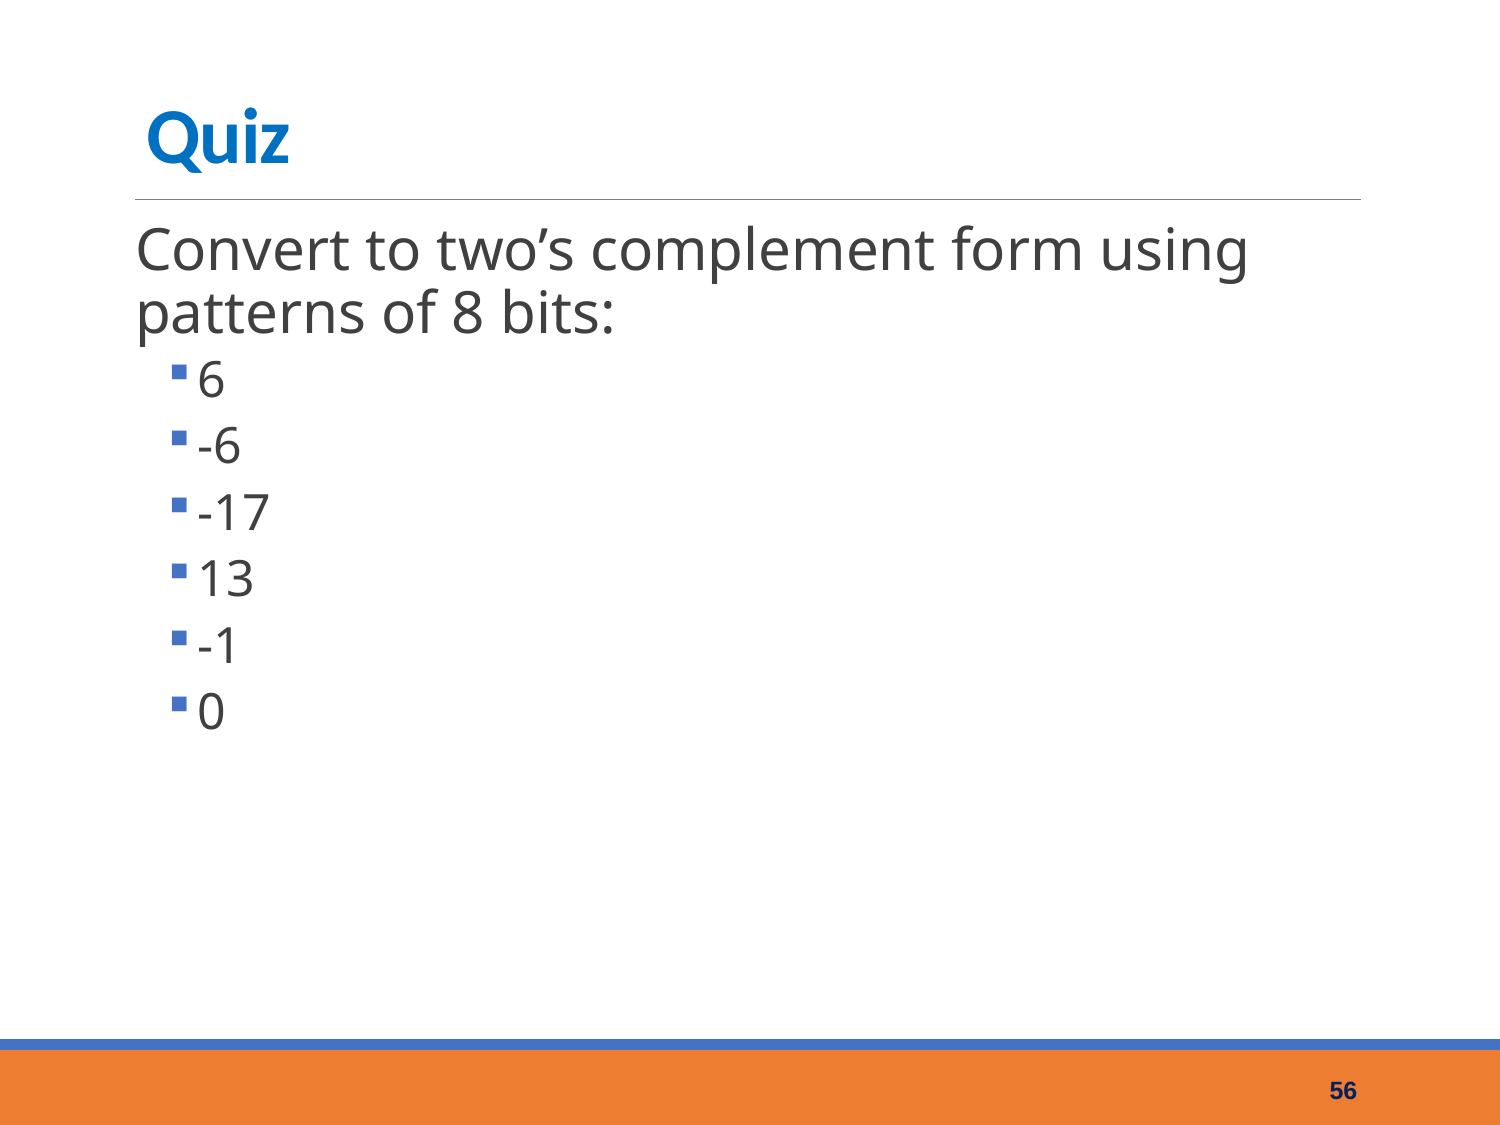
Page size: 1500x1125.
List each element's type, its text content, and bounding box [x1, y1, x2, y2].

list Convert to two’s complement form using patterns of 8 bits: 6 -6 -17 13 -1 0 [135, 212, 1373, 1013]
slide_number 56 [1257, 1059, 1373, 1120]
title Quiz [131, 50, 1369, 188]
